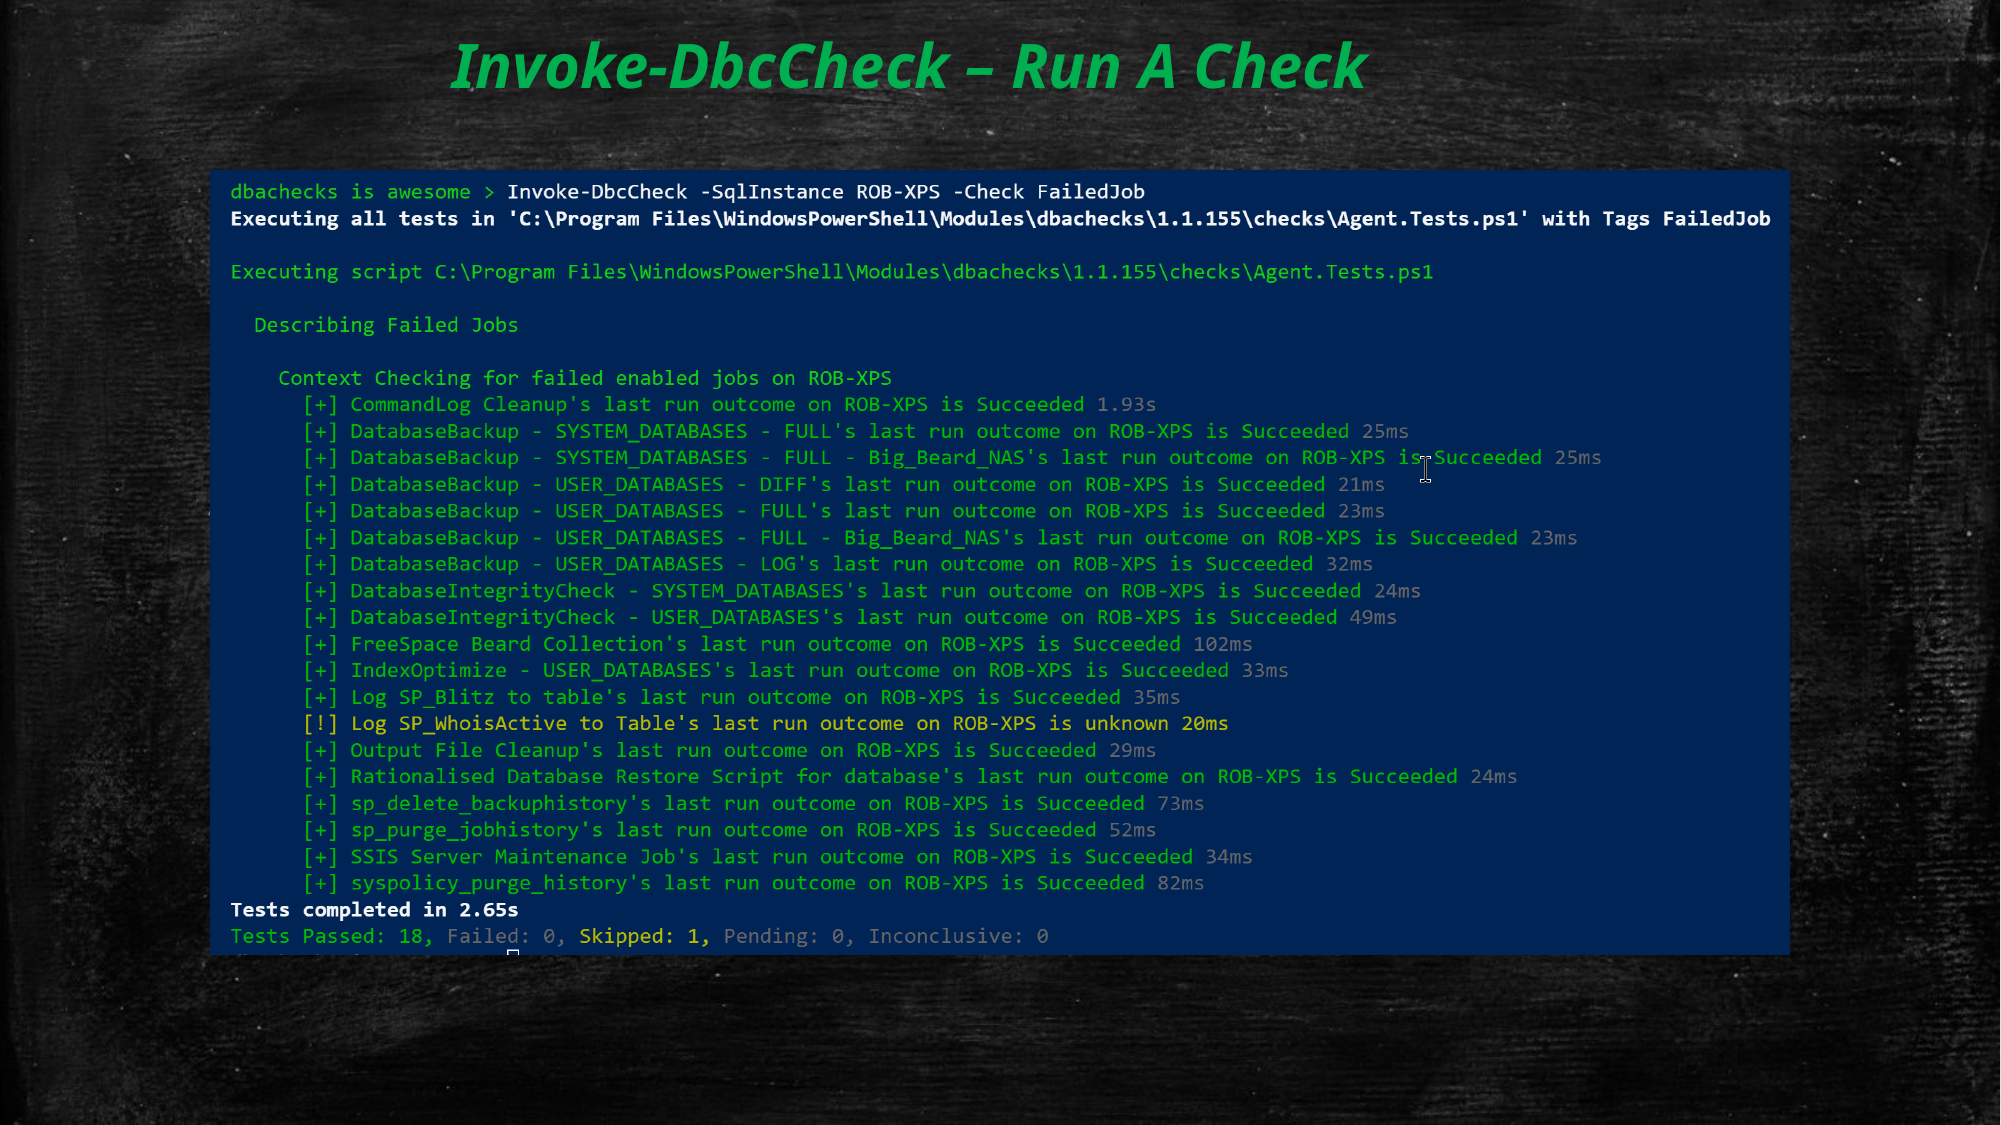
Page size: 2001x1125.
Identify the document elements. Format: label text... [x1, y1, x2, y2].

title Invoke-DbcCheck – Run A Check [437, 0, 1563, 110]
picture [210, 170, 1790, 955]
